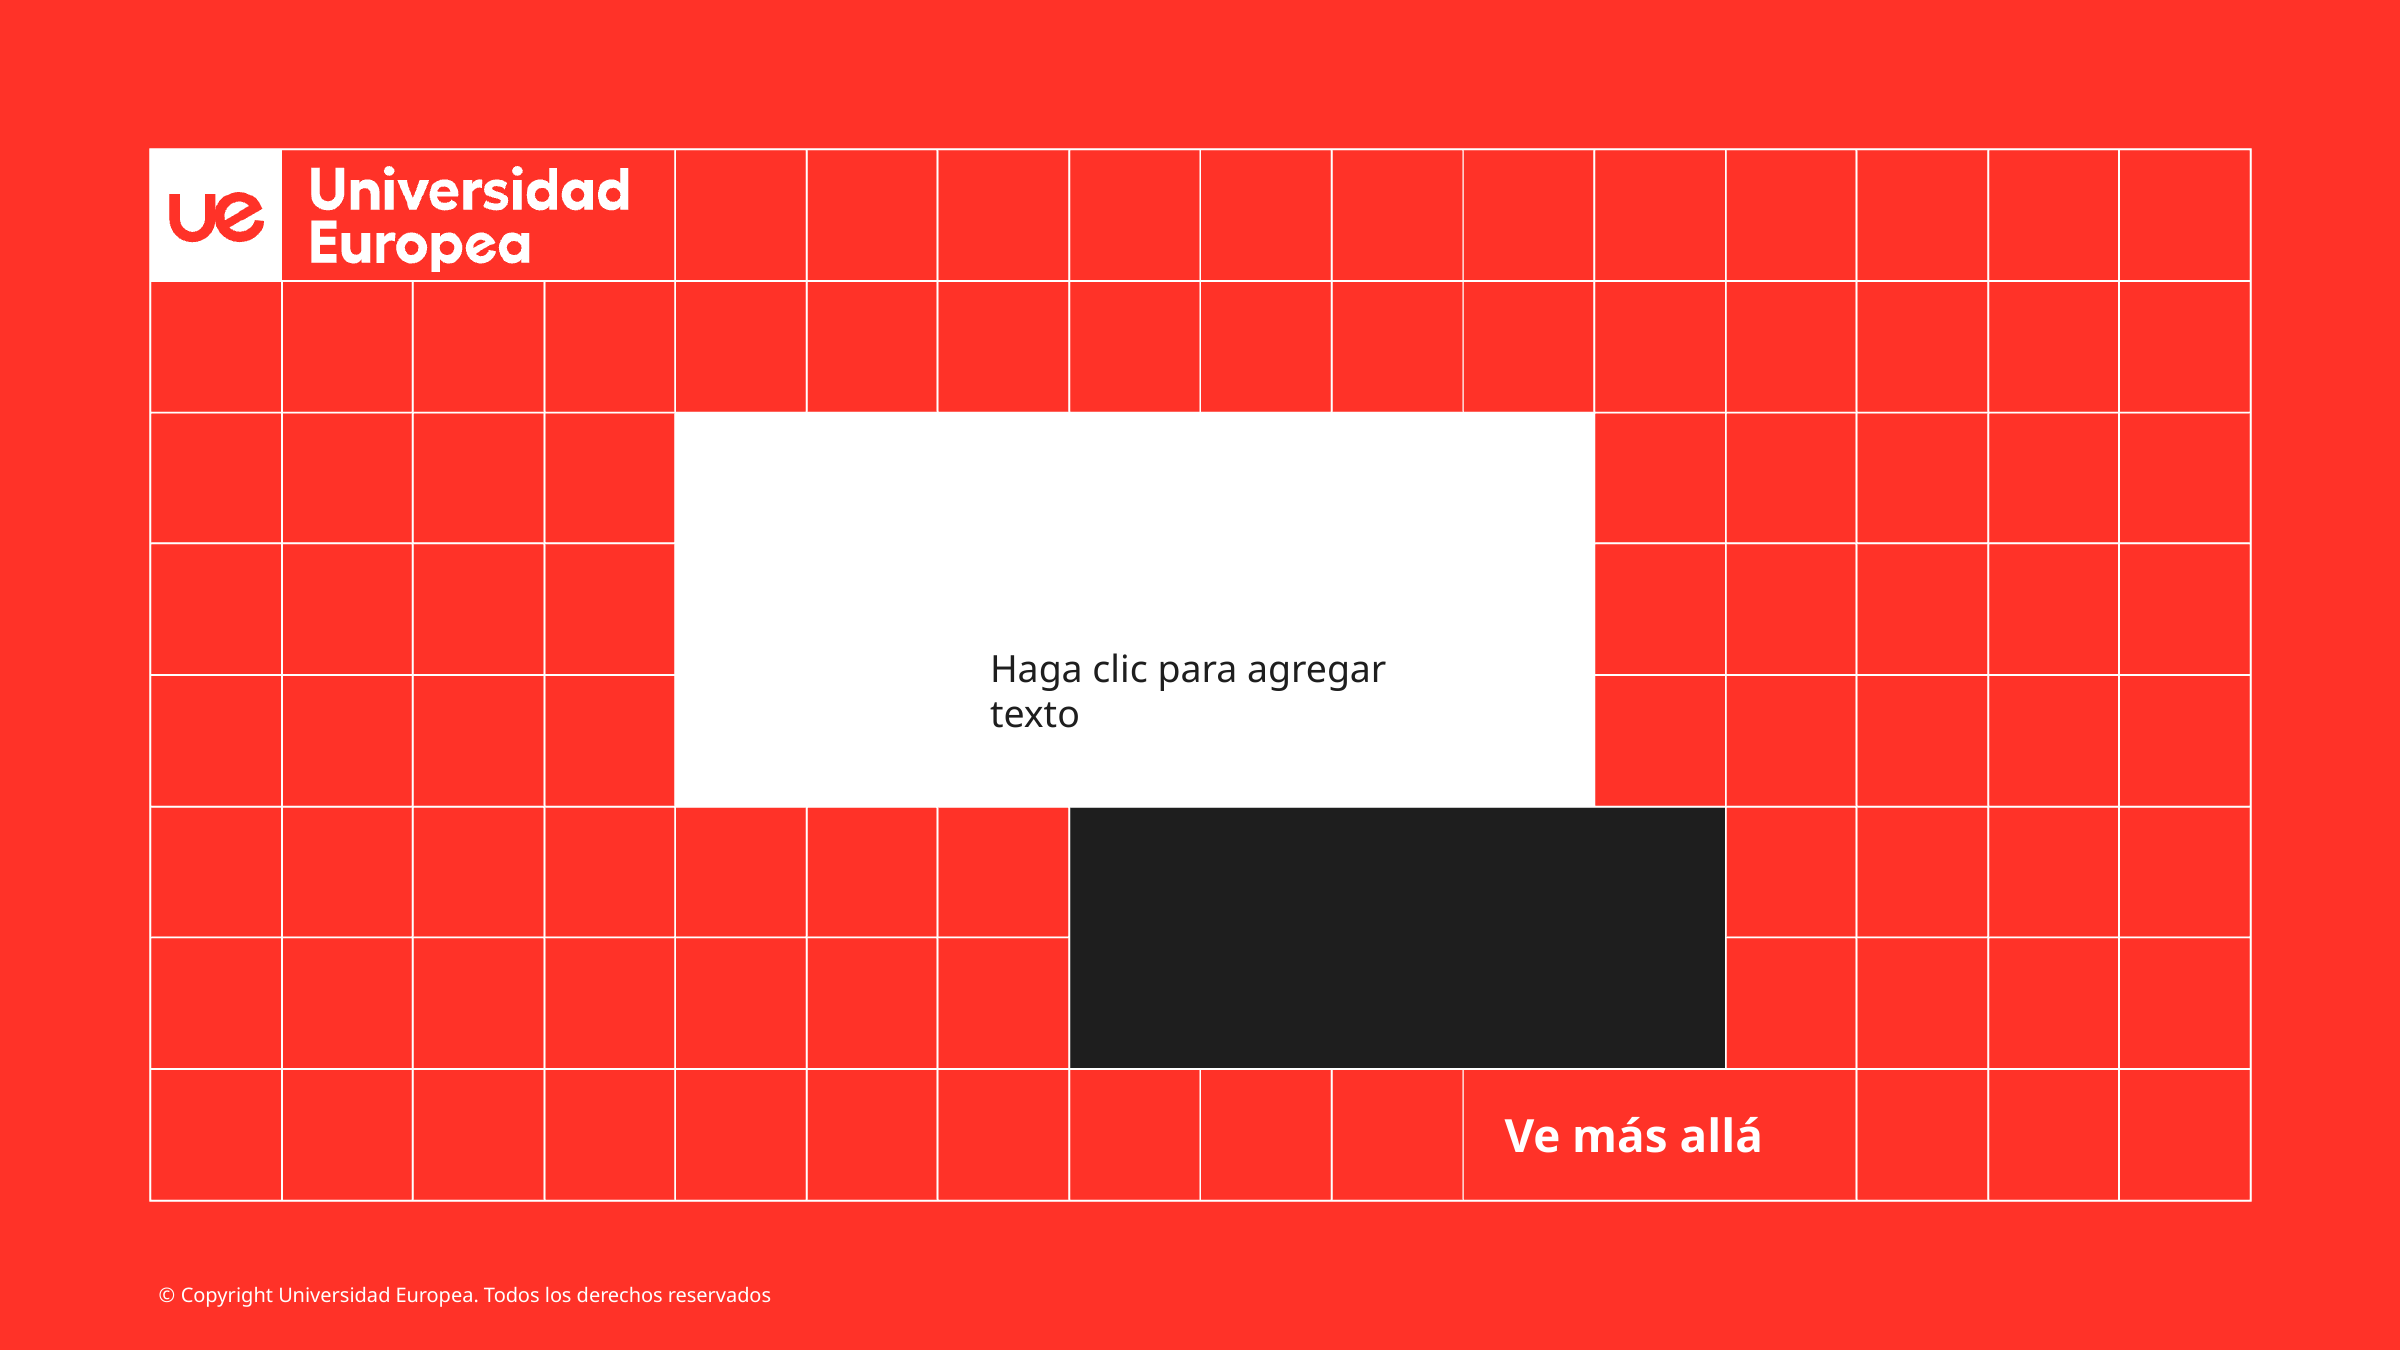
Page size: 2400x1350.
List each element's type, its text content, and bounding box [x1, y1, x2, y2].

text_box Haga clic para agregar texto [974, 637, 1425, 743]
picture [0, 0, 2400, 1350]
